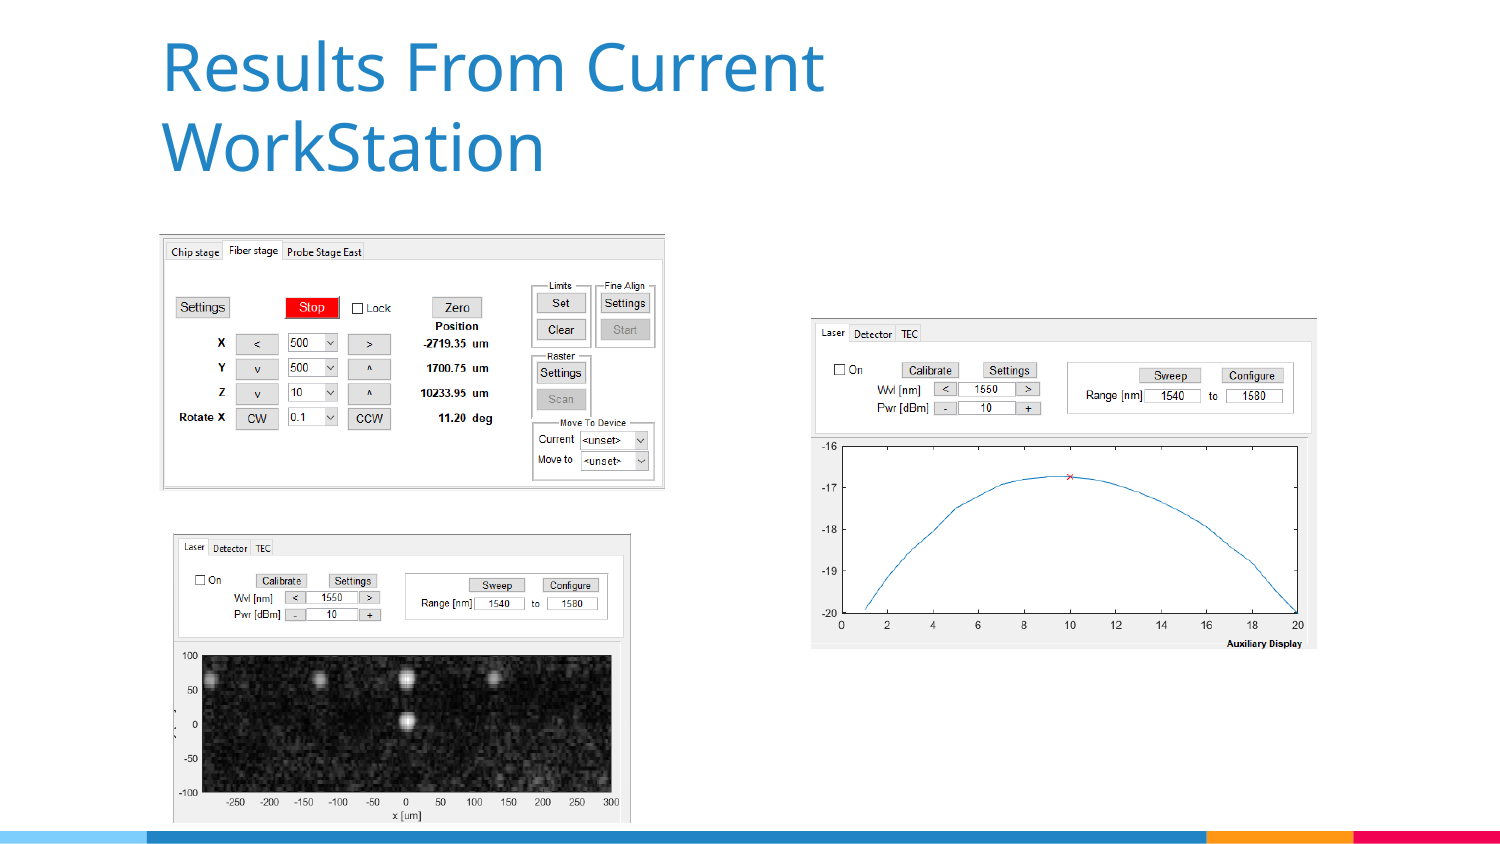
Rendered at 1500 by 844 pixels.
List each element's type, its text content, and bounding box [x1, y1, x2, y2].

picture [159, 233, 666, 492]
title Results From Current WorkStation [146, 58, 1207, 200]
picture [173, 525, 631, 823]
picture [810, 318, 1317, 650]
